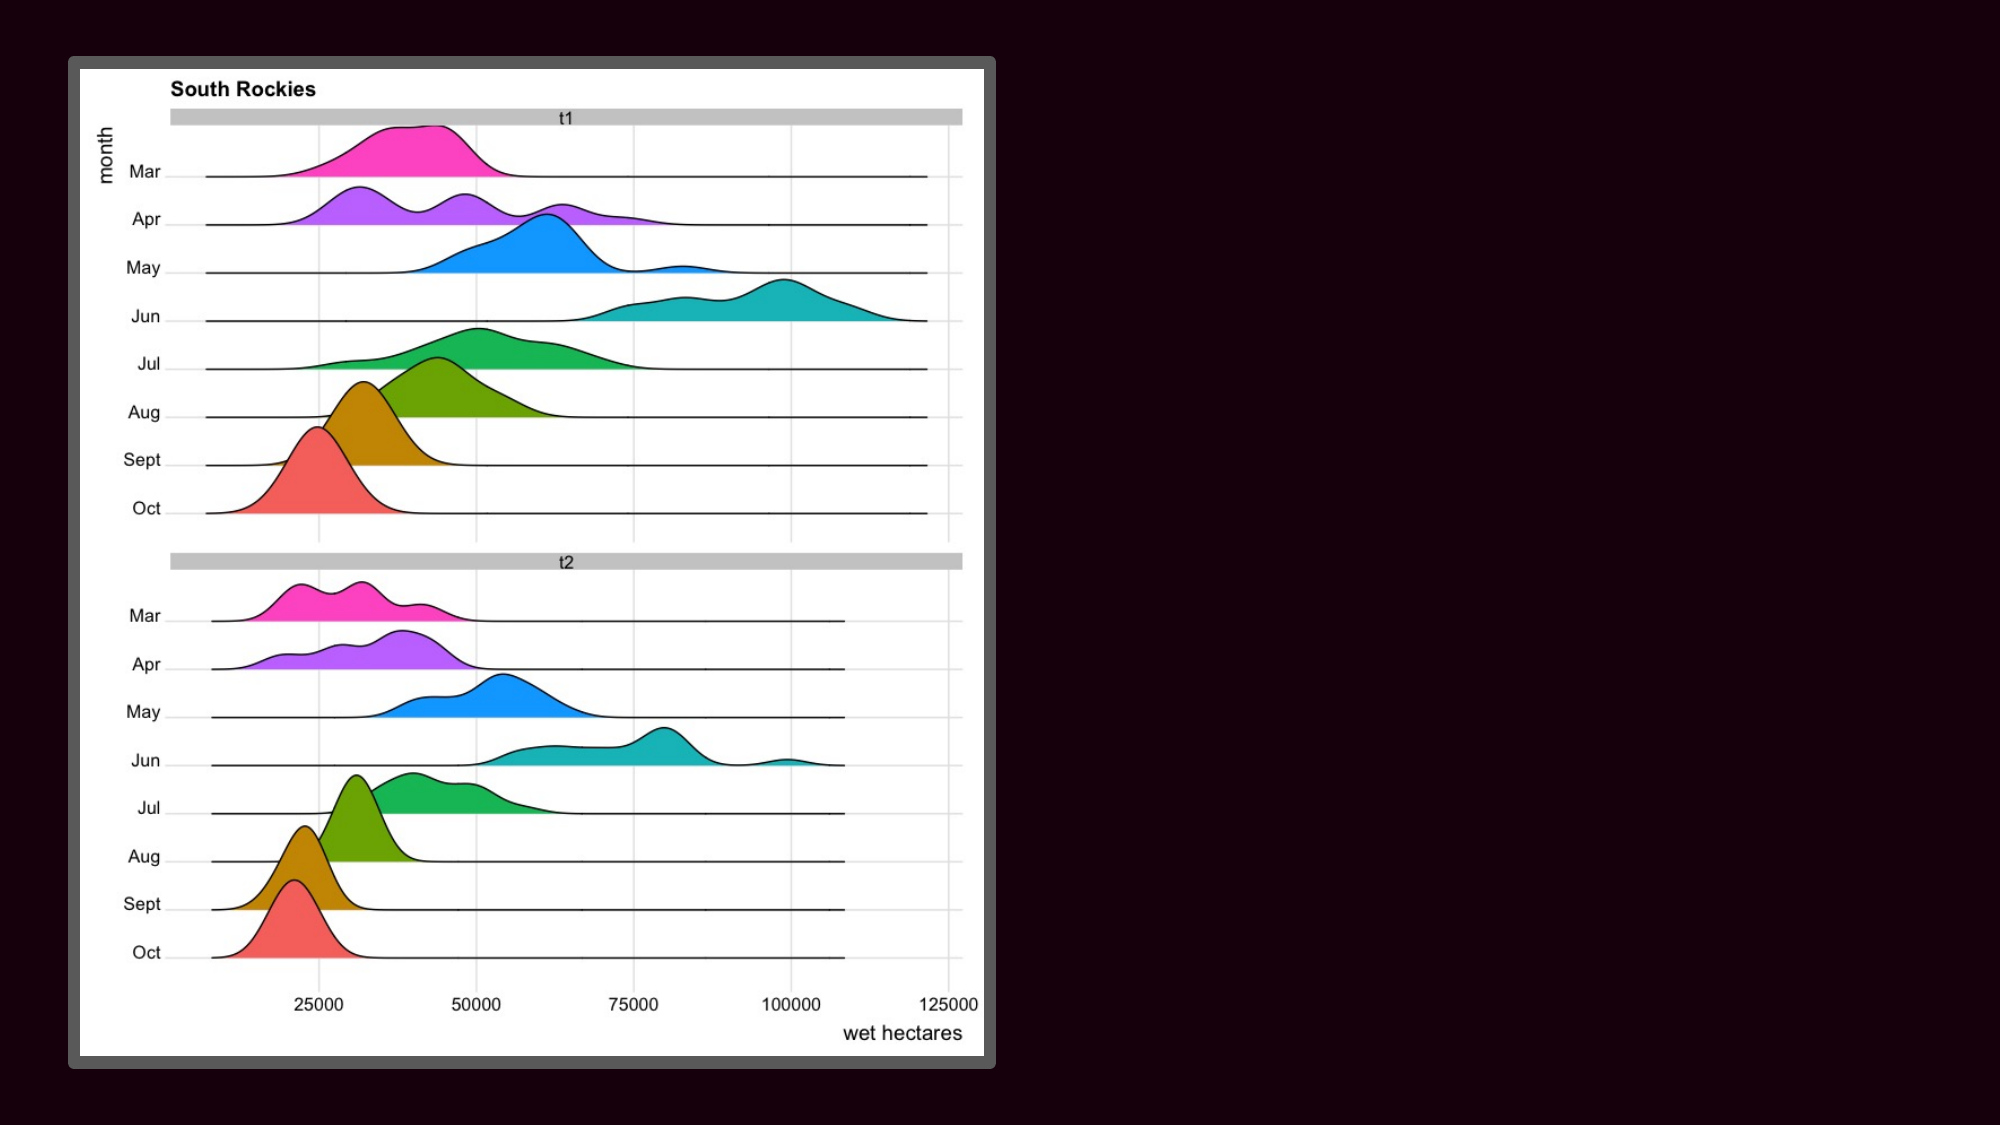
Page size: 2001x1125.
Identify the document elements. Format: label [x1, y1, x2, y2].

picture [79, 68, 984, 1057]
